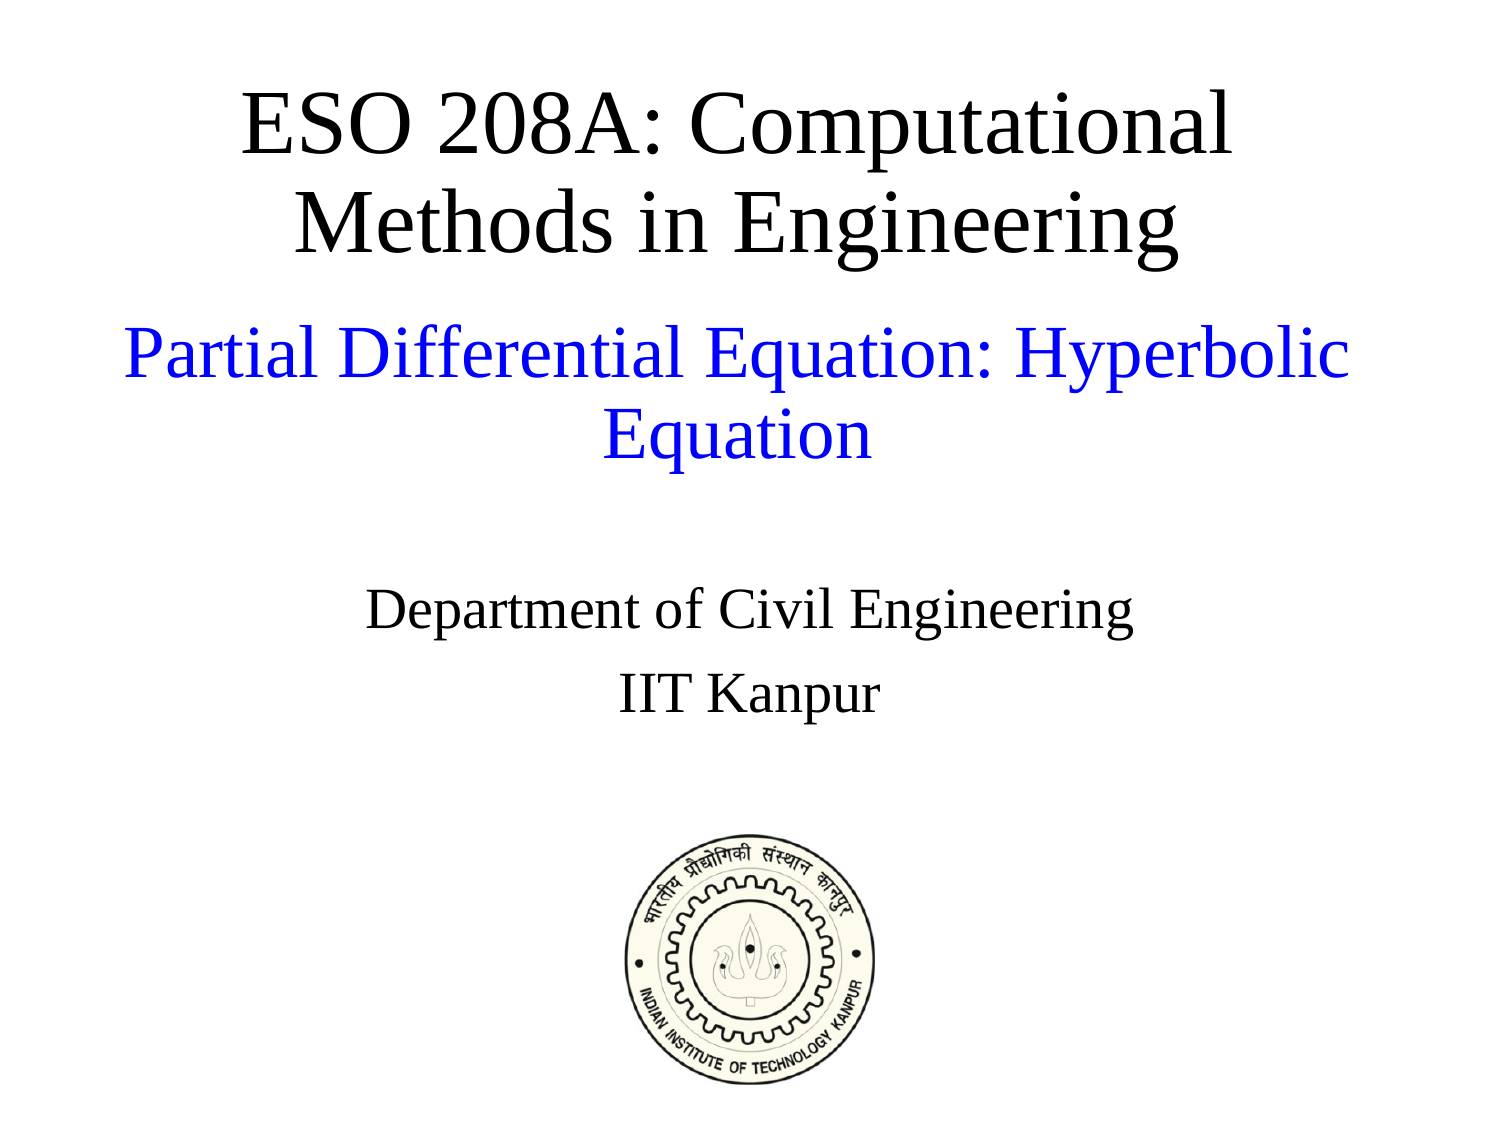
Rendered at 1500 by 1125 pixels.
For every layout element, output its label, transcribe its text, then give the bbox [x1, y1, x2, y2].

subtitle Department of Civil Engineering IIT Kanpur [187, 547, 1313, 812]
picture [624, 834, 875, 1085]
title ESO 208A: Computational Methods in Engineering Partial Differential Equation: Hyperbolic Equation [84, 78, 1392, 483]
